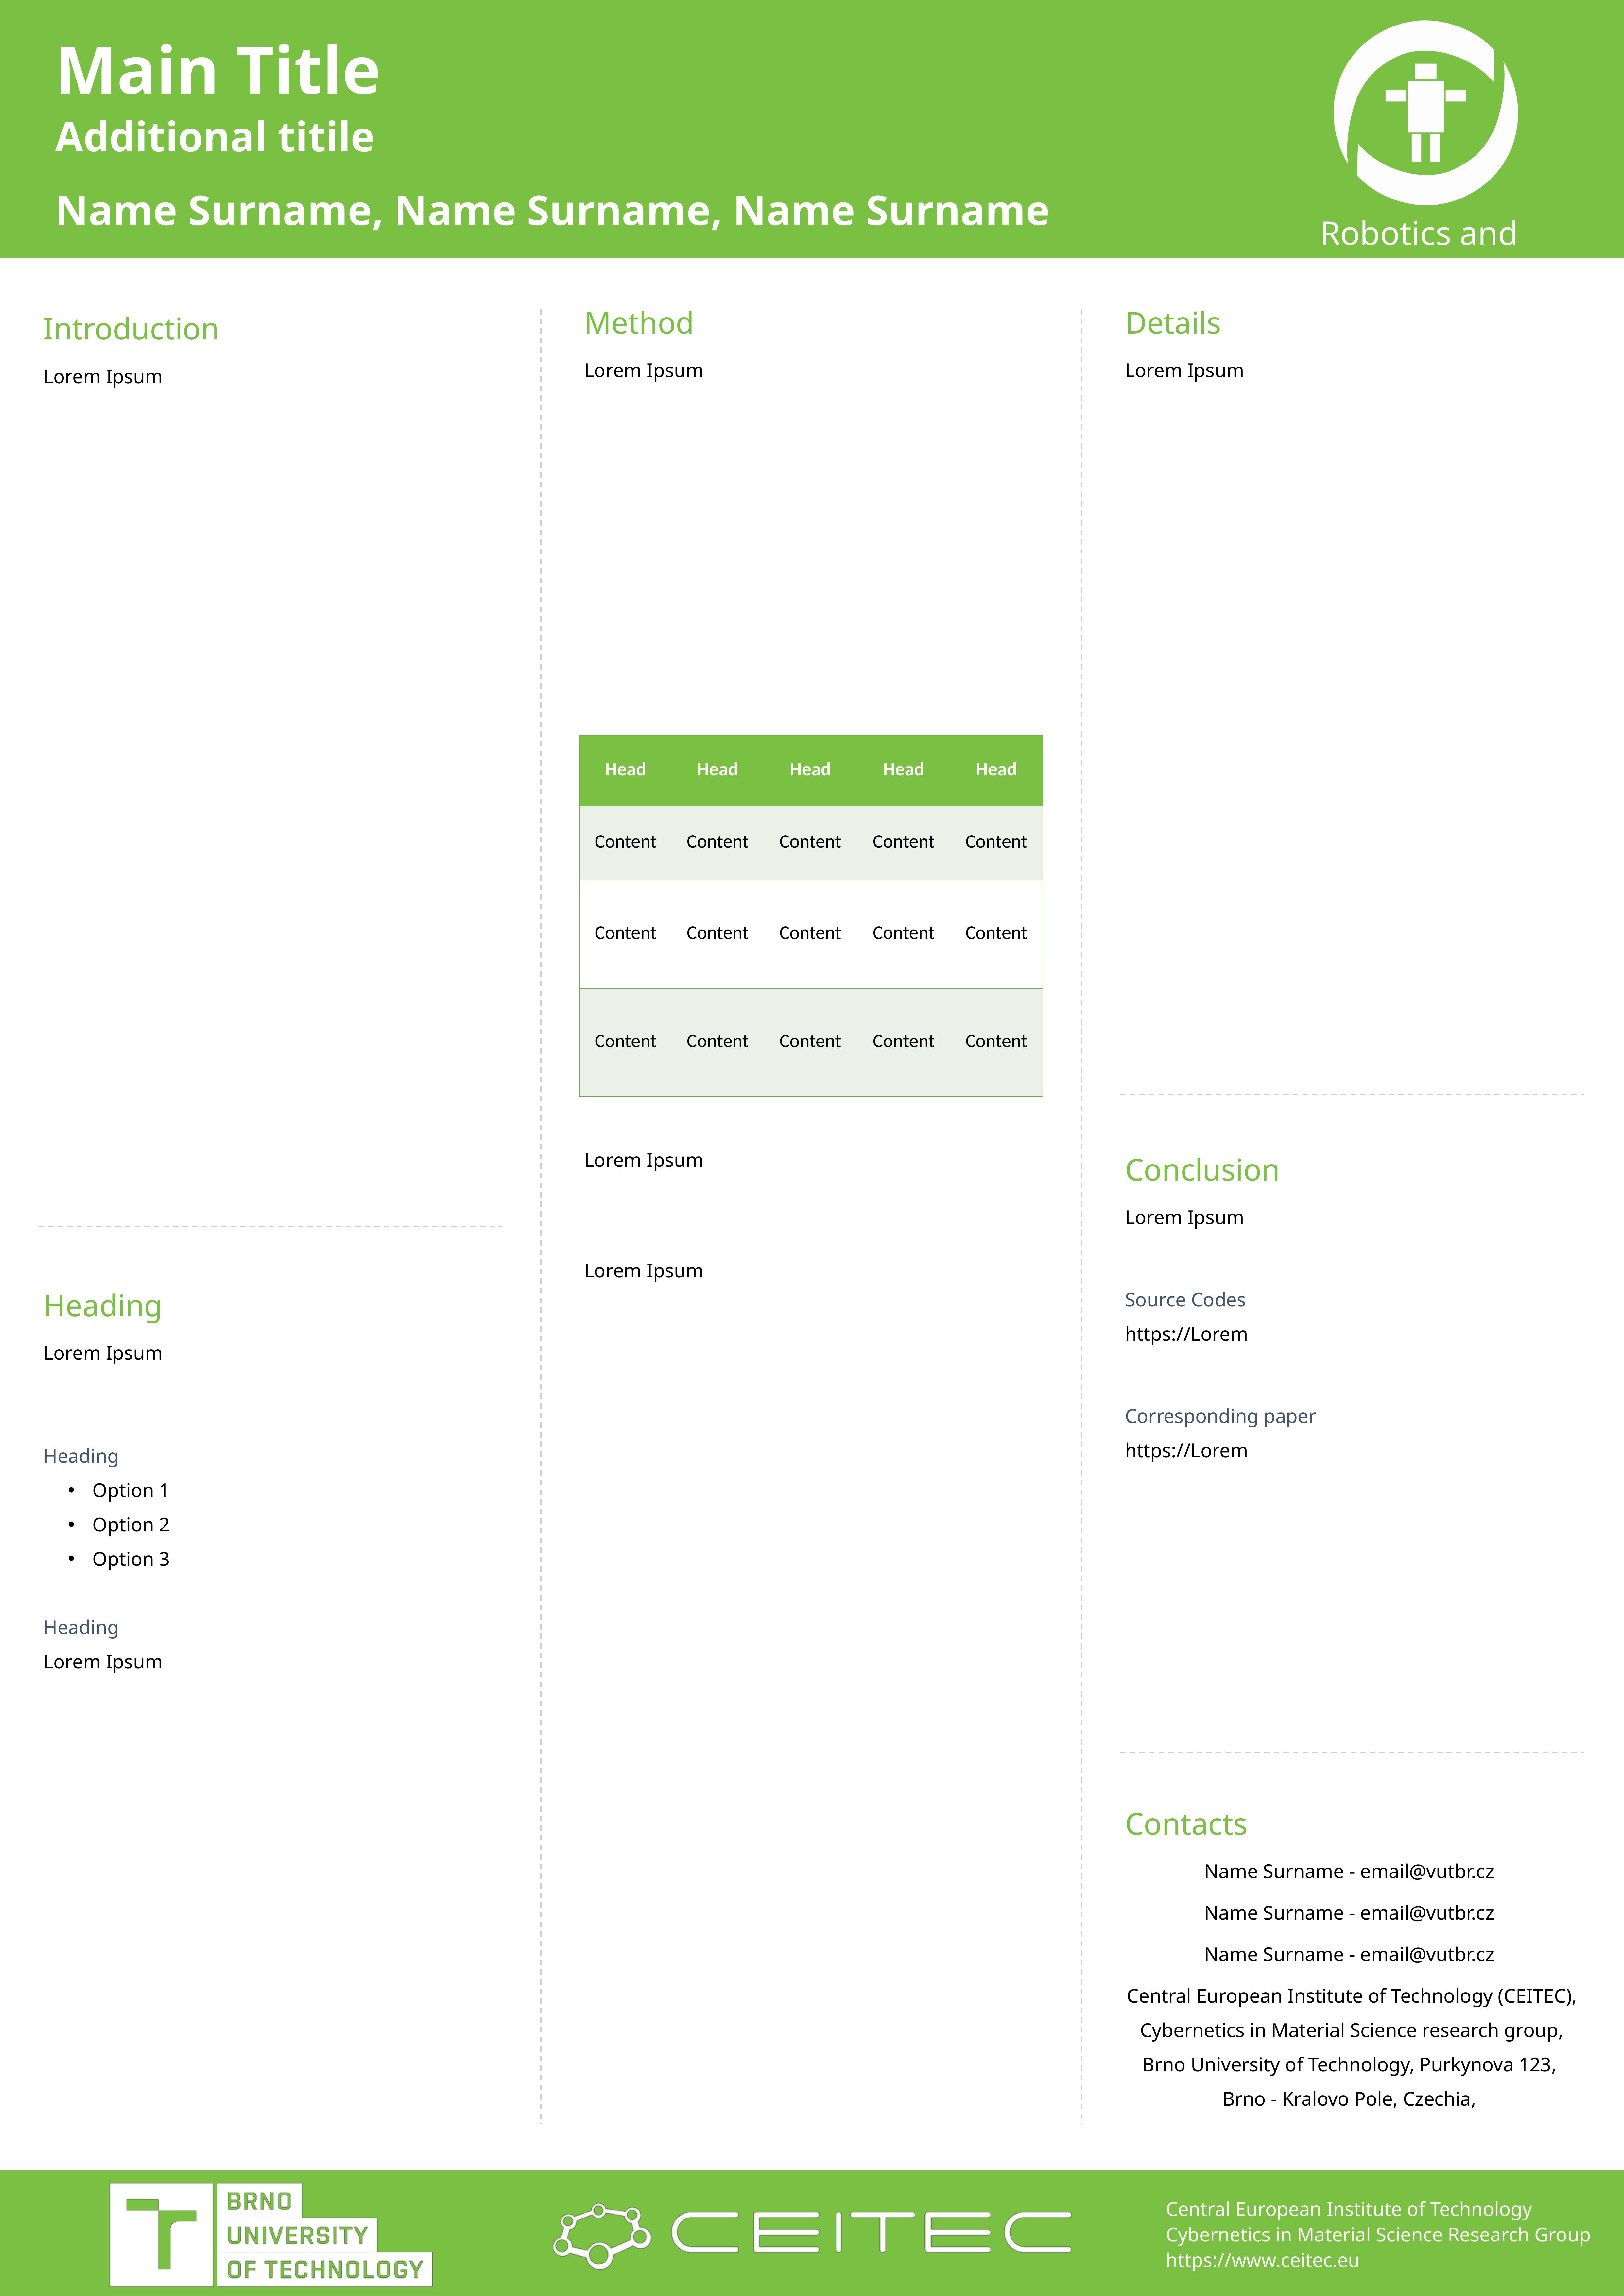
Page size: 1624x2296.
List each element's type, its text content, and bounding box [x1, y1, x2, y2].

table_cell Content [672, 880, 763, 988]
text_box Introduction Lorem Ipsum [39, 289, 502, 390]
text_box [1315, 7, 1537, 249]
table_cell Content [950, 806, 1043, 880]
text_box Heading Lorem Ipsum Heading Option 1 Option 2 Option 3 Heading Lorem Ipsum [39, 1266, 502, 1675]
text_box Method Lorem Ipsum [579, 283, 1043, 466]
table_cell Content [950, 989, 1043, 1096]
text_box [0, 2170, 1624, 2296]
text_box Lorem Ipsum [579, 1244, 1043, 1284]
table_header Head [763, 736, 857, 806]
picture [105, 2179, 436, 2290]
table_header Head [857, 736, 950, 806]
text_box Central European Institute of Technology Cybernetics in Material Science Research Group https://www.ceitec.eu [1161, 2194, 1603, 2275]
picture [514, 2190, 1110, 2279]
text_box Main Title Additional titile Name Surname, Name Surname, Name Surname [50, 26, 1184, 236]
table_header Head [580, 736, 672, 806]
table_cell Content [857, 806, 950, 880]
table_cell Content [763, 806, 857, 880]
text_box Details Lorem Ipsum [1120, 283, 1584, 384]
table_cell Content [857, 989, 950, 1096]
table_cell Content [580, 880, 672, 988]
table_cell Content [672, 989, 763, 1096]
table_cell Content [763, 989, 857, 1096]
text_box Conclusion Lorem Ipsum Source Codes https://Lorem Corresponding paper https://Lorem [1120, 1130, 1584, 1464]
table_cell Content [580, 989, 672, 1096]
table_cell Content [763, 880, 857, 988]
table_cell Content [580, 806, 672, 880]
table_header Head [672, 736, 763, 806]
text_box [0, 0, 1624, 258]
table_cell Content [950, 880, 1043, 988]
text_box Contacts Name Surname - email@vutbr.cz Name Surname - email@vutbr.cz Name Surname - email@vutbr.cz Central European Institute of Technology (CEITEC), Cybernetics in Material Science research group, Brno University of Technology, Purkynova 123, Brno - Kralovo Pole, Czechia, [1120, 1784, 1584, 2112]
table_cell Content [857, 880, 950, 988]
table_header Head [950, 736, 1043, 806]
table_cell Content [672, 806, 763, 880]
text_box Lorem Ipsum [579, 1134, 1043, 1173]
